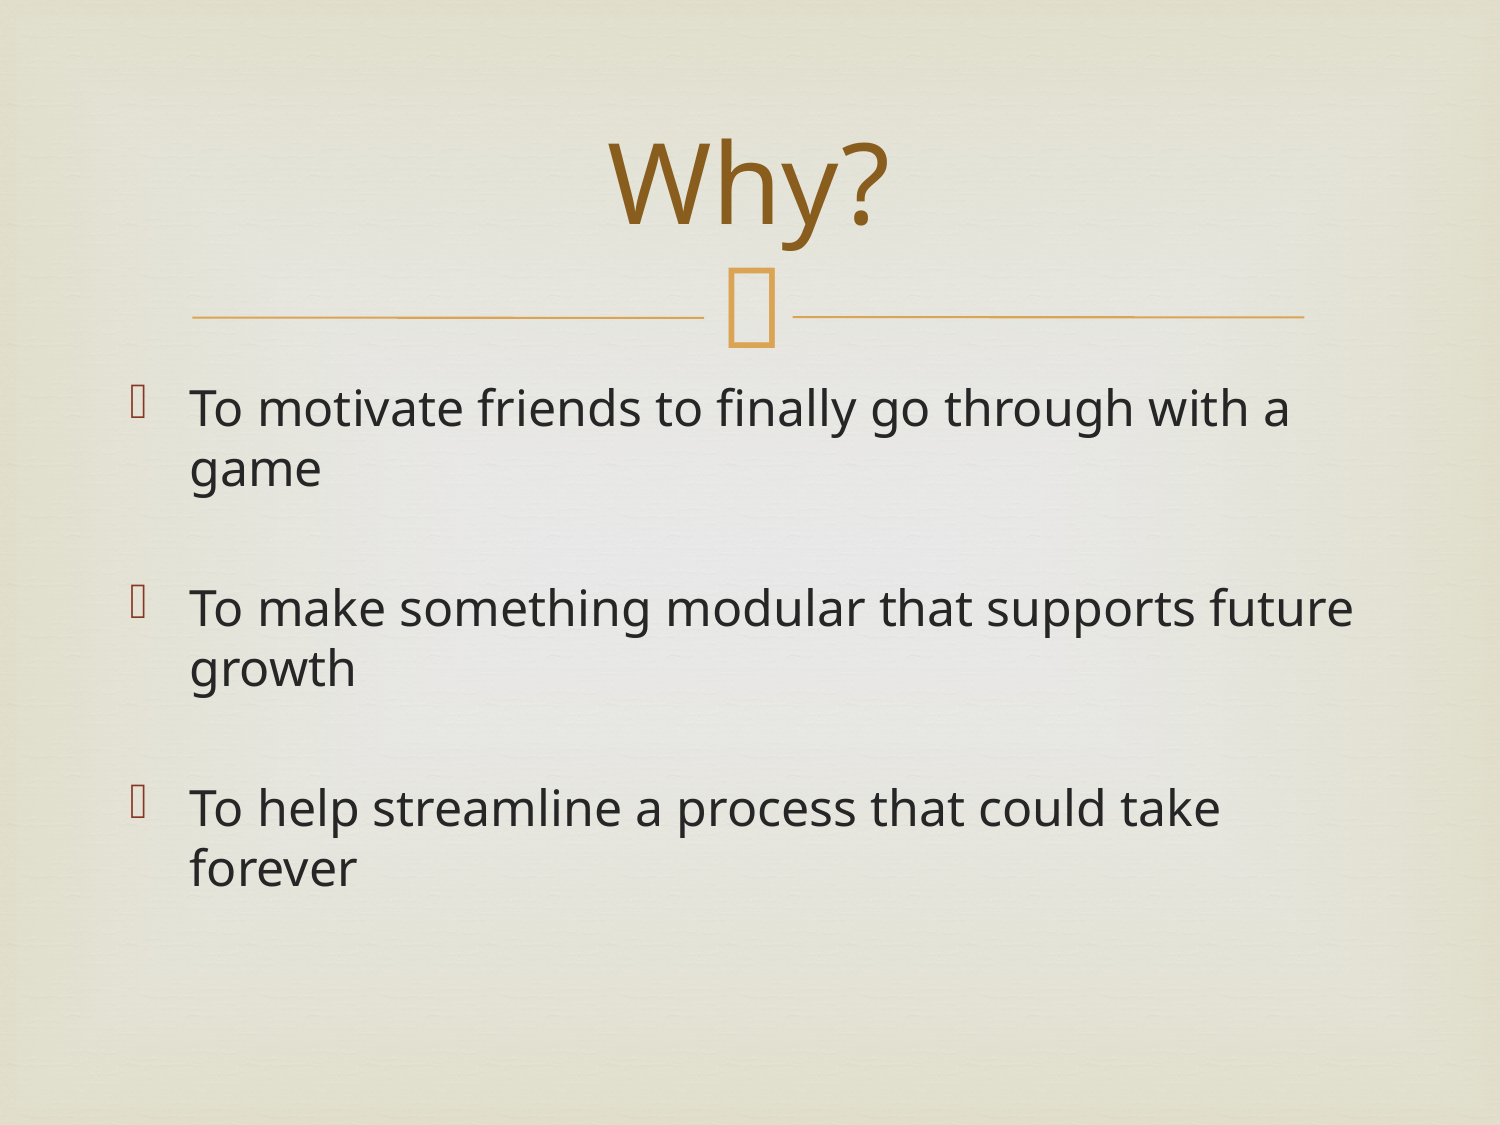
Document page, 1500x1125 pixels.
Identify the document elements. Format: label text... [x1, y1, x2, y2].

list To motivate friends to finally go through with a game To make something modular that supports future growth To help streamline a process that could take forever [114, 368, 1413, 1005]
title Why? [112, 93, 1386, 267]
